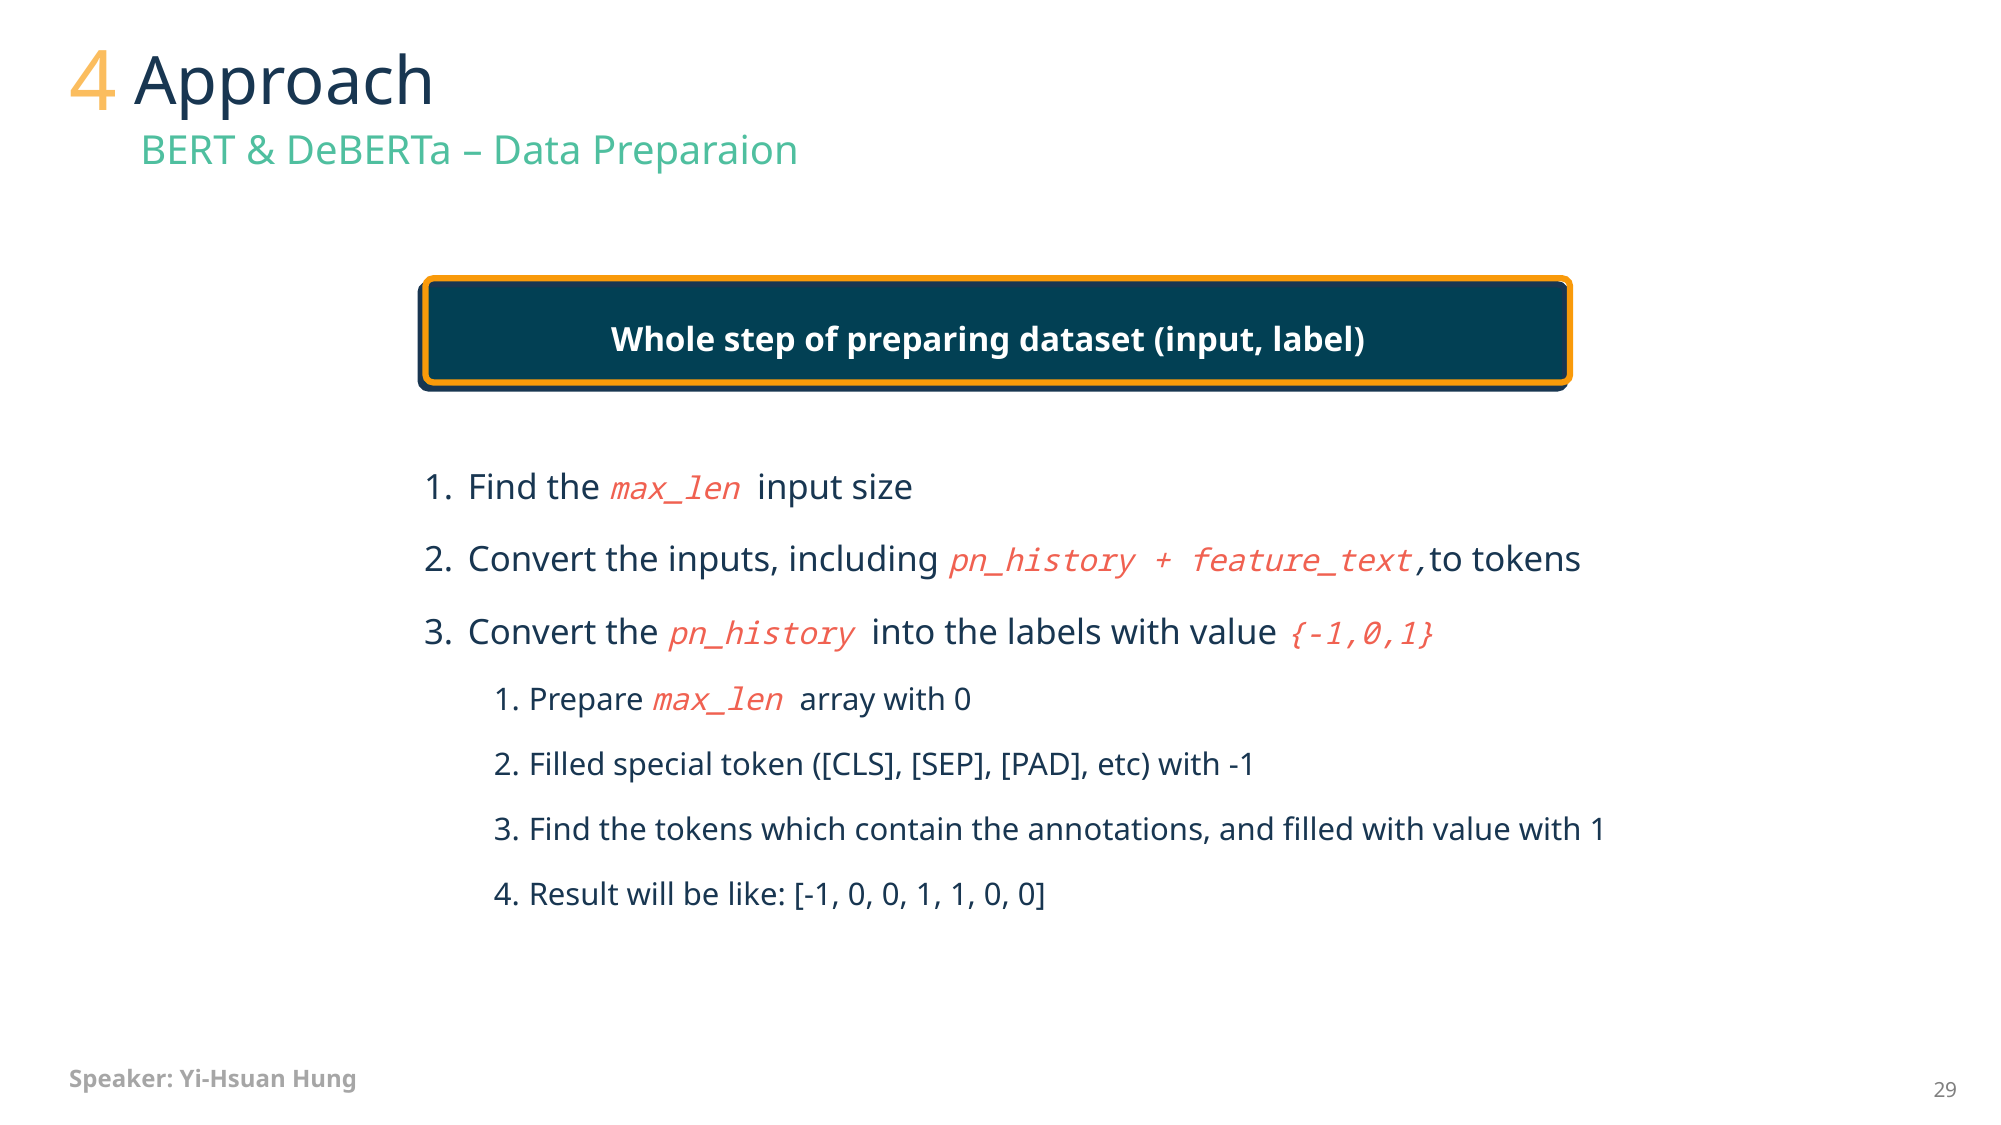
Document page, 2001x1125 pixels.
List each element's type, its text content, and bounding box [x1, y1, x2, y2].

list BERT & DeBERTa – Data Preparaion [125, 133, 973, 182]
slide_number 29 [1918, 1068, 1984, 1100]
list 4 [54, 38, 130, 128]
list Find the max_len input size Convert the inputs, including pn_history + feature_text,to tokens Convert the pn_history into the labels with value {-1,0,1} Prepare max_len array with 0 Filled special token ([CLS], [SEP], [PAD], etc) with -1 Find the tokens which contain the annotations, and filled with value with 1 Result will be like: [-1, 0, 0, 1, 1, 0, 0] [339, 436, 1694, 1002]
text_box Speaker: Yi-Hsuan Hung [54, 1030, 487, 1100]
title Approach [113, 33, 979, 133]
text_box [420, 278, 1571, 389]
